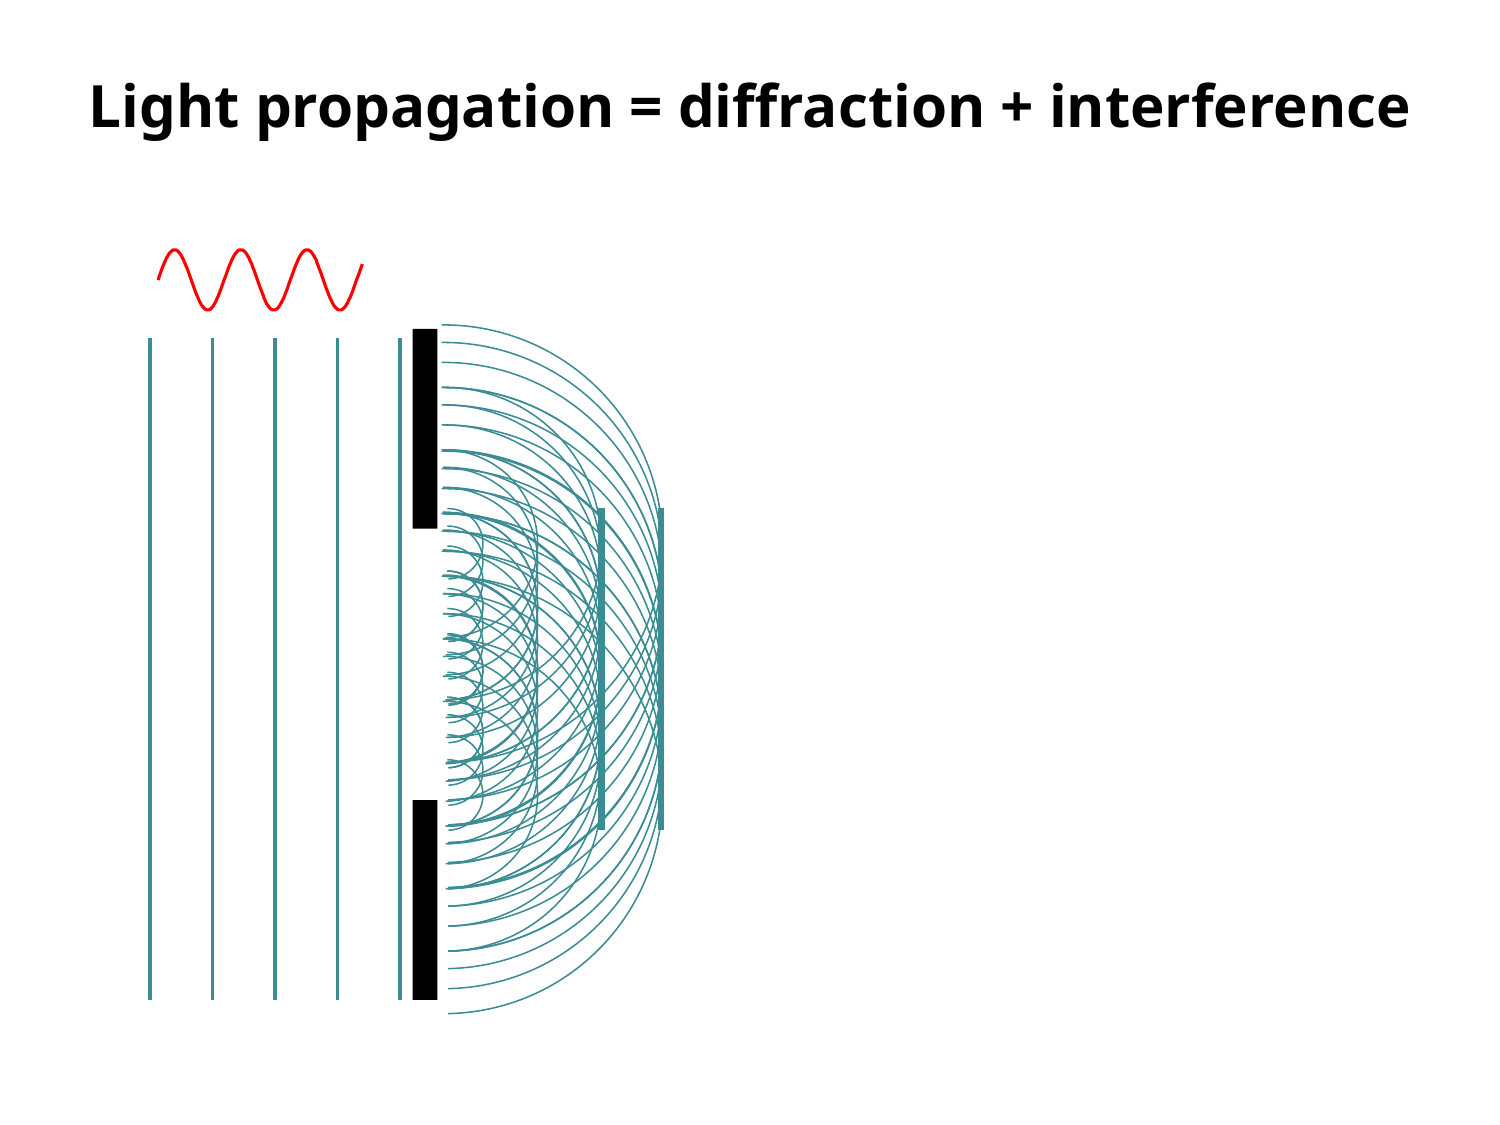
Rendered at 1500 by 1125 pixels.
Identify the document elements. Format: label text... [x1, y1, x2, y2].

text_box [224, 362, 663, 386]
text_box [224, 404, 663, 424]
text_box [224, 424, 663, 449]
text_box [224, 324, 663, 342]
text_box [158, 249, 363, 310]
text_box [224, 513, 597, 530]
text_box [605, 530, 656, 549]
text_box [224, 575, 663, 1014]
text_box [605, 550, 656, 574]
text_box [224, 342, 663, 362]
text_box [604, 513, 657, 529]
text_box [224, 488, 663, 512]
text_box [224, 550, 597, 575]
title Light propagation = diffraction + interference [0, 44, 1500, 163]
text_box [224, 450, 663, 468]
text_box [224, 530, 597, 550]
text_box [224, 468, 663, 488]
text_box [224, 387, 663, 404]
